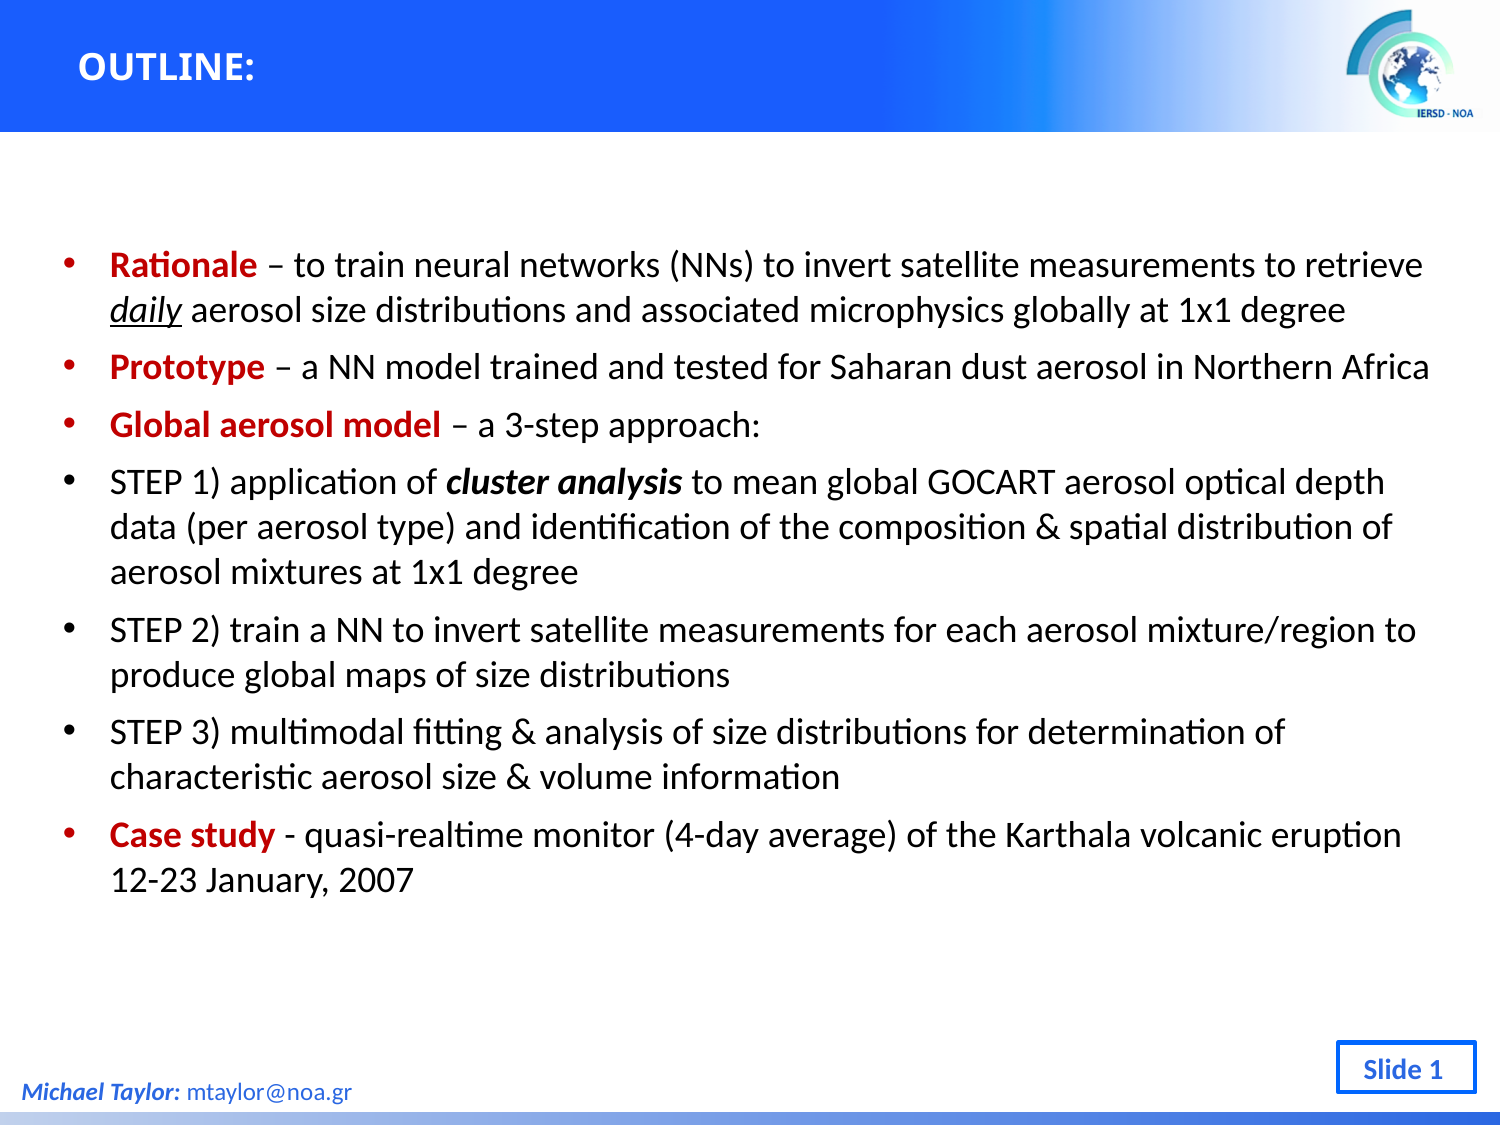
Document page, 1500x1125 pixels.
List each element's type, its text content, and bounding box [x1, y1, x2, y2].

picture [0, 0, 1500, 132]
text_box Rationale – to train neural networks (NNs) to invert satellite measurements to retrieve daily aerosol size distributions and associated microphysics globally at 1x1 degree Prototype – a NN model trained and tested for Saharan dust aerosol in Northern Africa Global aerosol model – a 3-step approach: STEP 1) application of cluster analysis to mean global GOCART aerosol optical depth data (per aerosol type) and identification of the composition & spatial distribution of aerosol mixtures at 1x1 degree STEP 2) train a NN to invert satellite measurements for each aerosol mixture/region to produce global maps of size distributions STEP 3) multimodal fitting & analysis of size distributions for determination of characteristic aerosol size & volume information Case study - quasi-realtime monitor (4-day average) of the Karthala volcanic eruption 12-23 January, 2007 [48, 174, 1453, 908]
text_box [0, 1110, 1500, 1125]
text_box Slide 1 [1338, 1042, 1476, 1093]
text_box DATA: A word of thanks [563, 532, 936, 592]
text_box Michael Taylor: mtaylor@noa.gr [6, 1067, 368, 1113]
